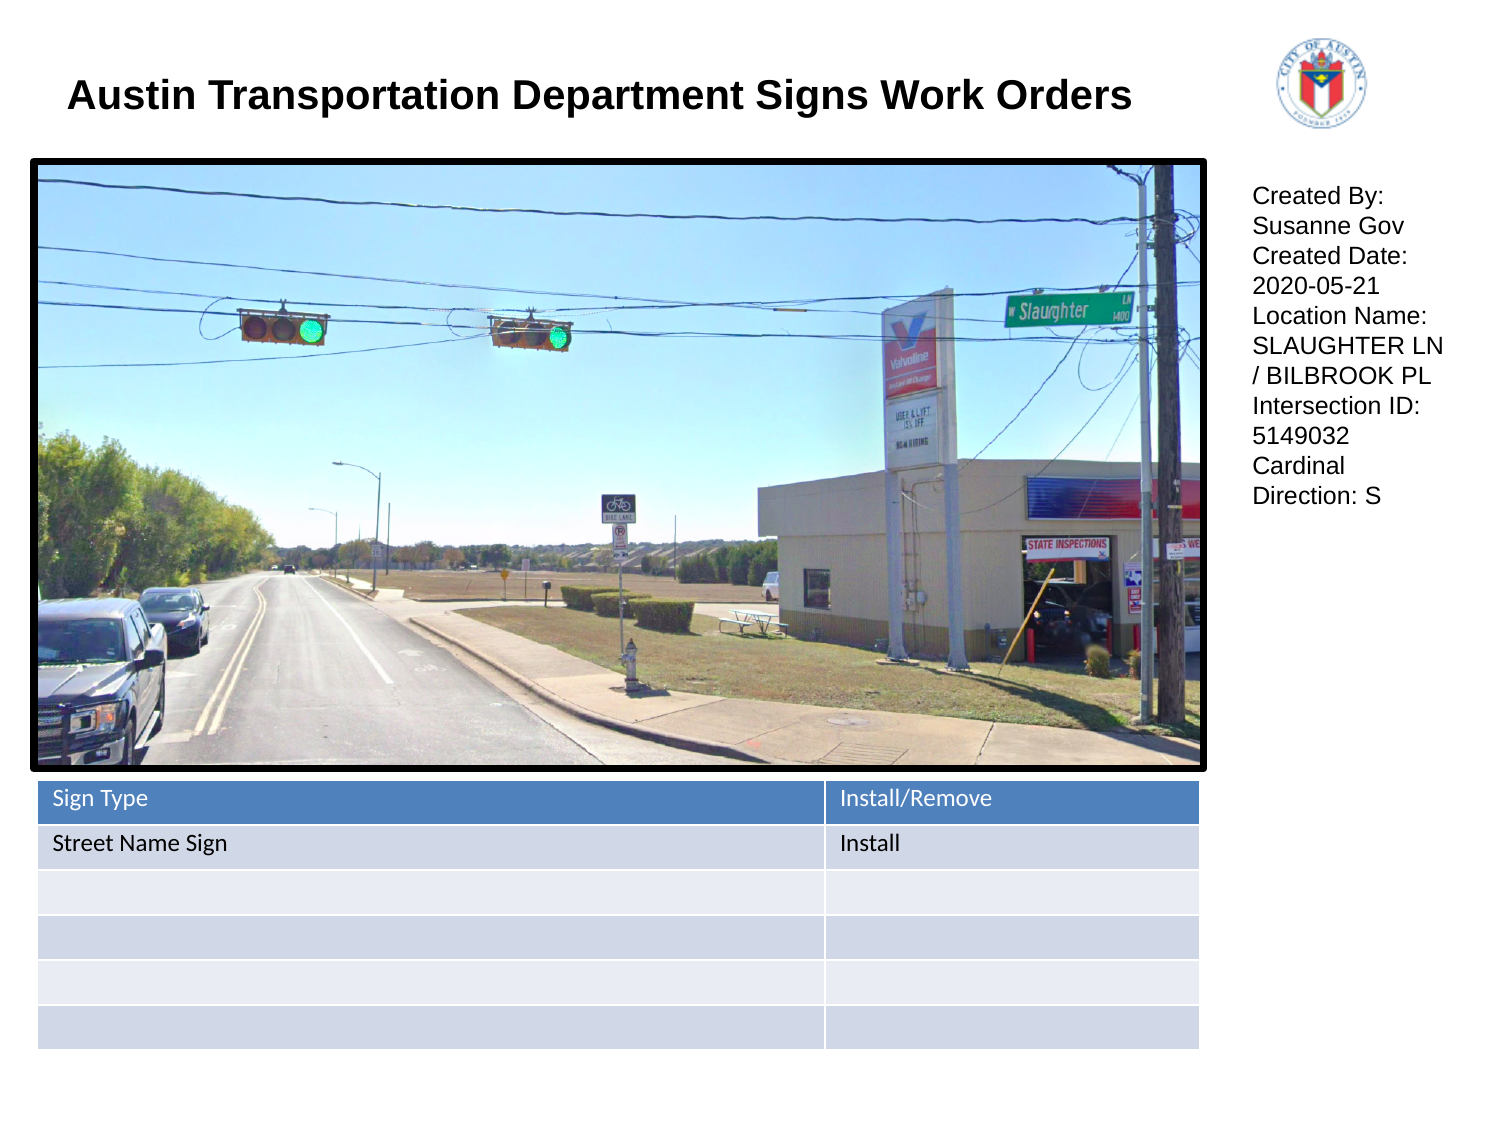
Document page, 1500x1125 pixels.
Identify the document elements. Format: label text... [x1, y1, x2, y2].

table_header Install/Remove [826, 781, 1199, 824]
table_cell Install [826, 826, 1199, 869]
text_box Austin Transportation Department Signs Work Orders [51, 60, 1149, 125]
picture [37, 164, 1201, 766]
table_cell [826, 871, 1199, 914]
table_header Sign Type [38, 781, 824, 824]
table_cell Street Name Sign [38, 826, 824, 869]
picture [1274, 37, 1369, 132]
table_cell [38, 871, 824, 914]
text_box Created By: Susanne Gov Created Date: 2020-05-21 Location Name: SLAUGHTER LN / BILBROOK PL Intersection ID: 5149032 Cardinal Direction: S [1237, 172, 1463, 517]
table_cell [826, 916, 1199, 959]
table_cell [38, 916, 824, 959]
table_cell [38, 1006, 824, 1049]
table_cell [38, 961, 824, 1004]
table_cell [826, 1006, 1199, 1049]
table_cell [826, 961, 1199, 1004]
